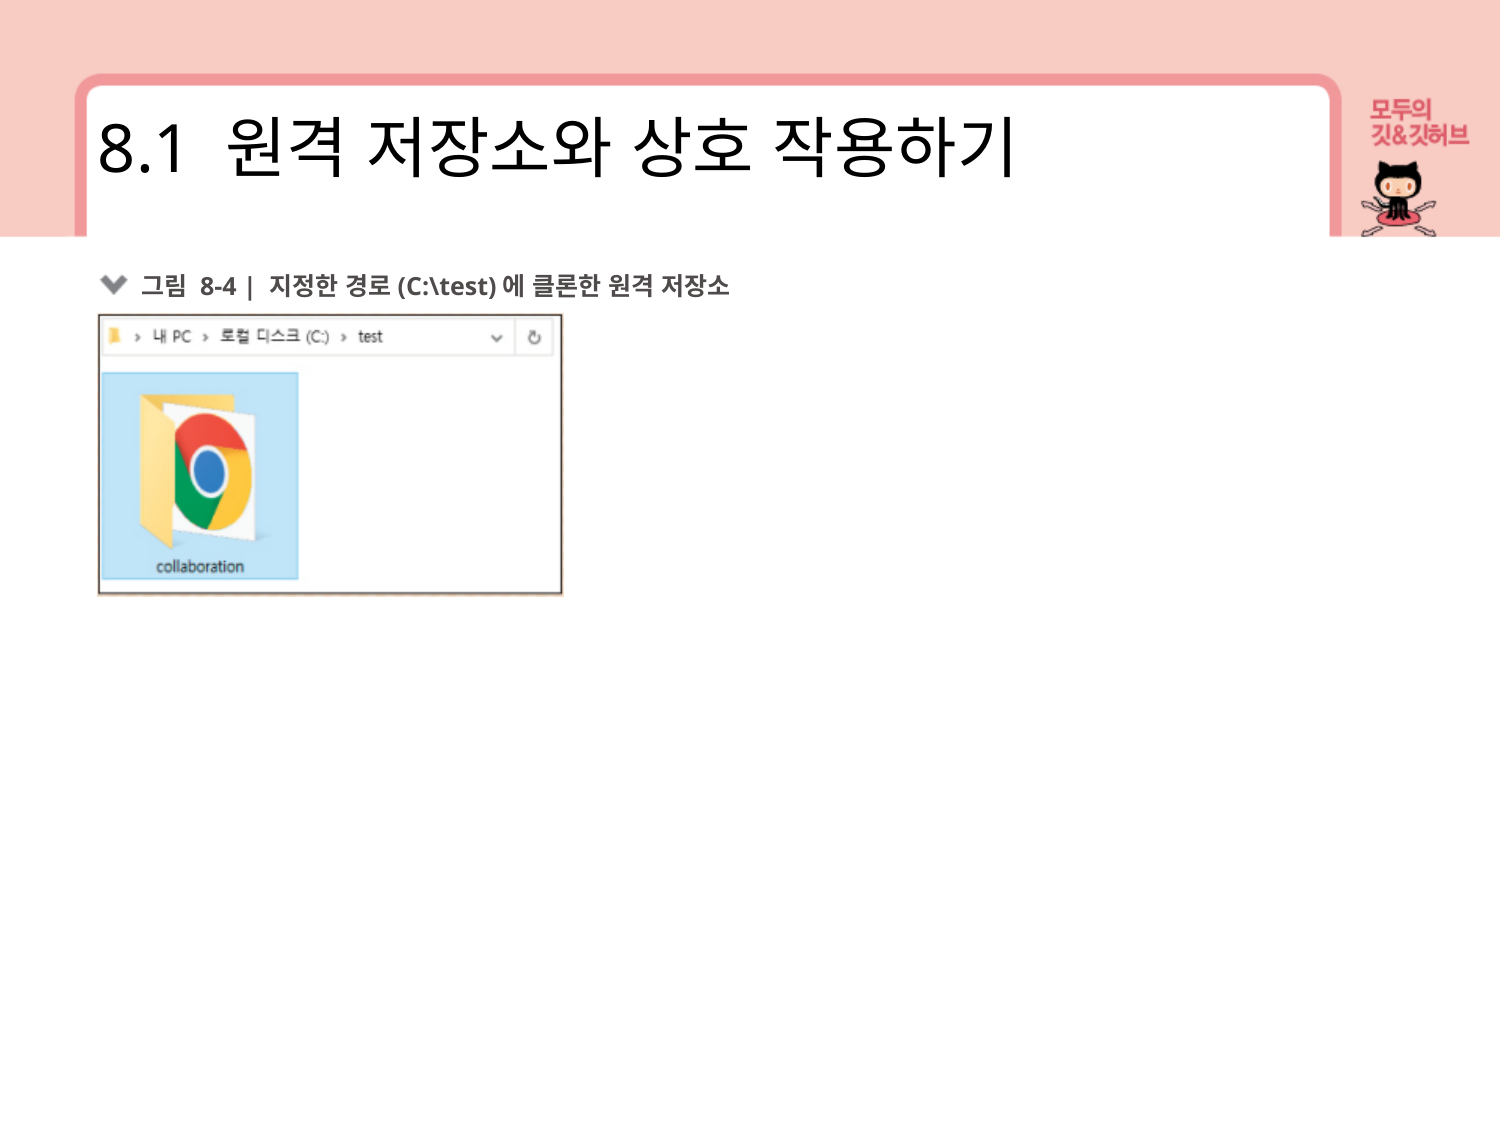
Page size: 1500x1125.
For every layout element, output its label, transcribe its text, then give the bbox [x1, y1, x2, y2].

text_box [97, 260, 1374, 307]
picture [0, 0, 1500, 1125]
text_box 8.1 원격 저장소와 상호 작용하기 [82, 61, 1413, 193]
